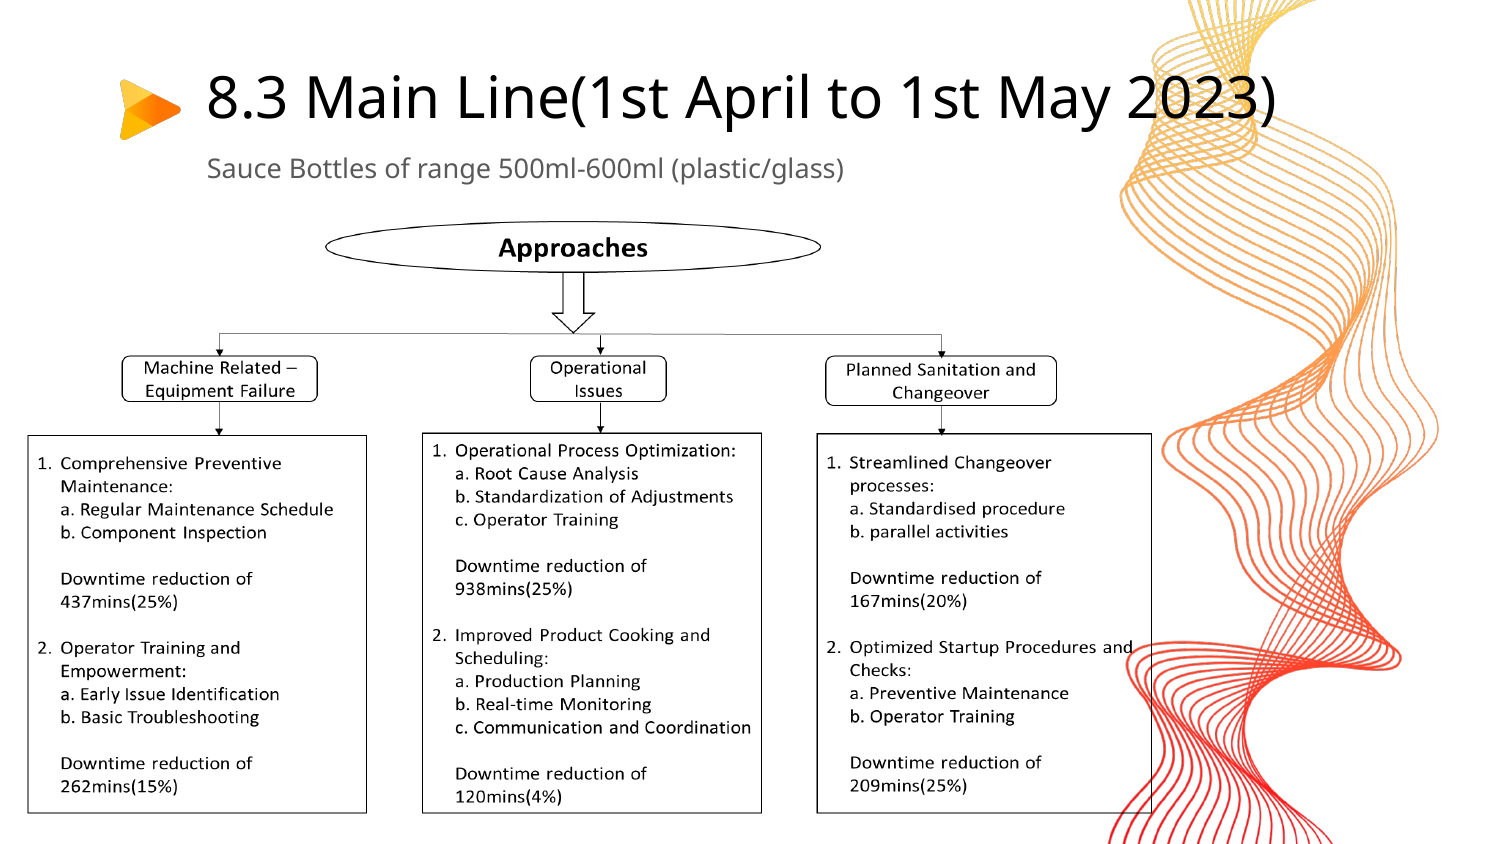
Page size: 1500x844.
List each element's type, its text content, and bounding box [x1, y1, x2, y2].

title 8.3 Main Line(1st April to 1st May 2023) [191, 9, 1452, 181]
list Sauce Bottles of range 500ml-600ml (plastic/glass) [191, 132, 1098, 218]
picture [24, 0, 1483, 844]
picture [119, 78, 181, 140]
